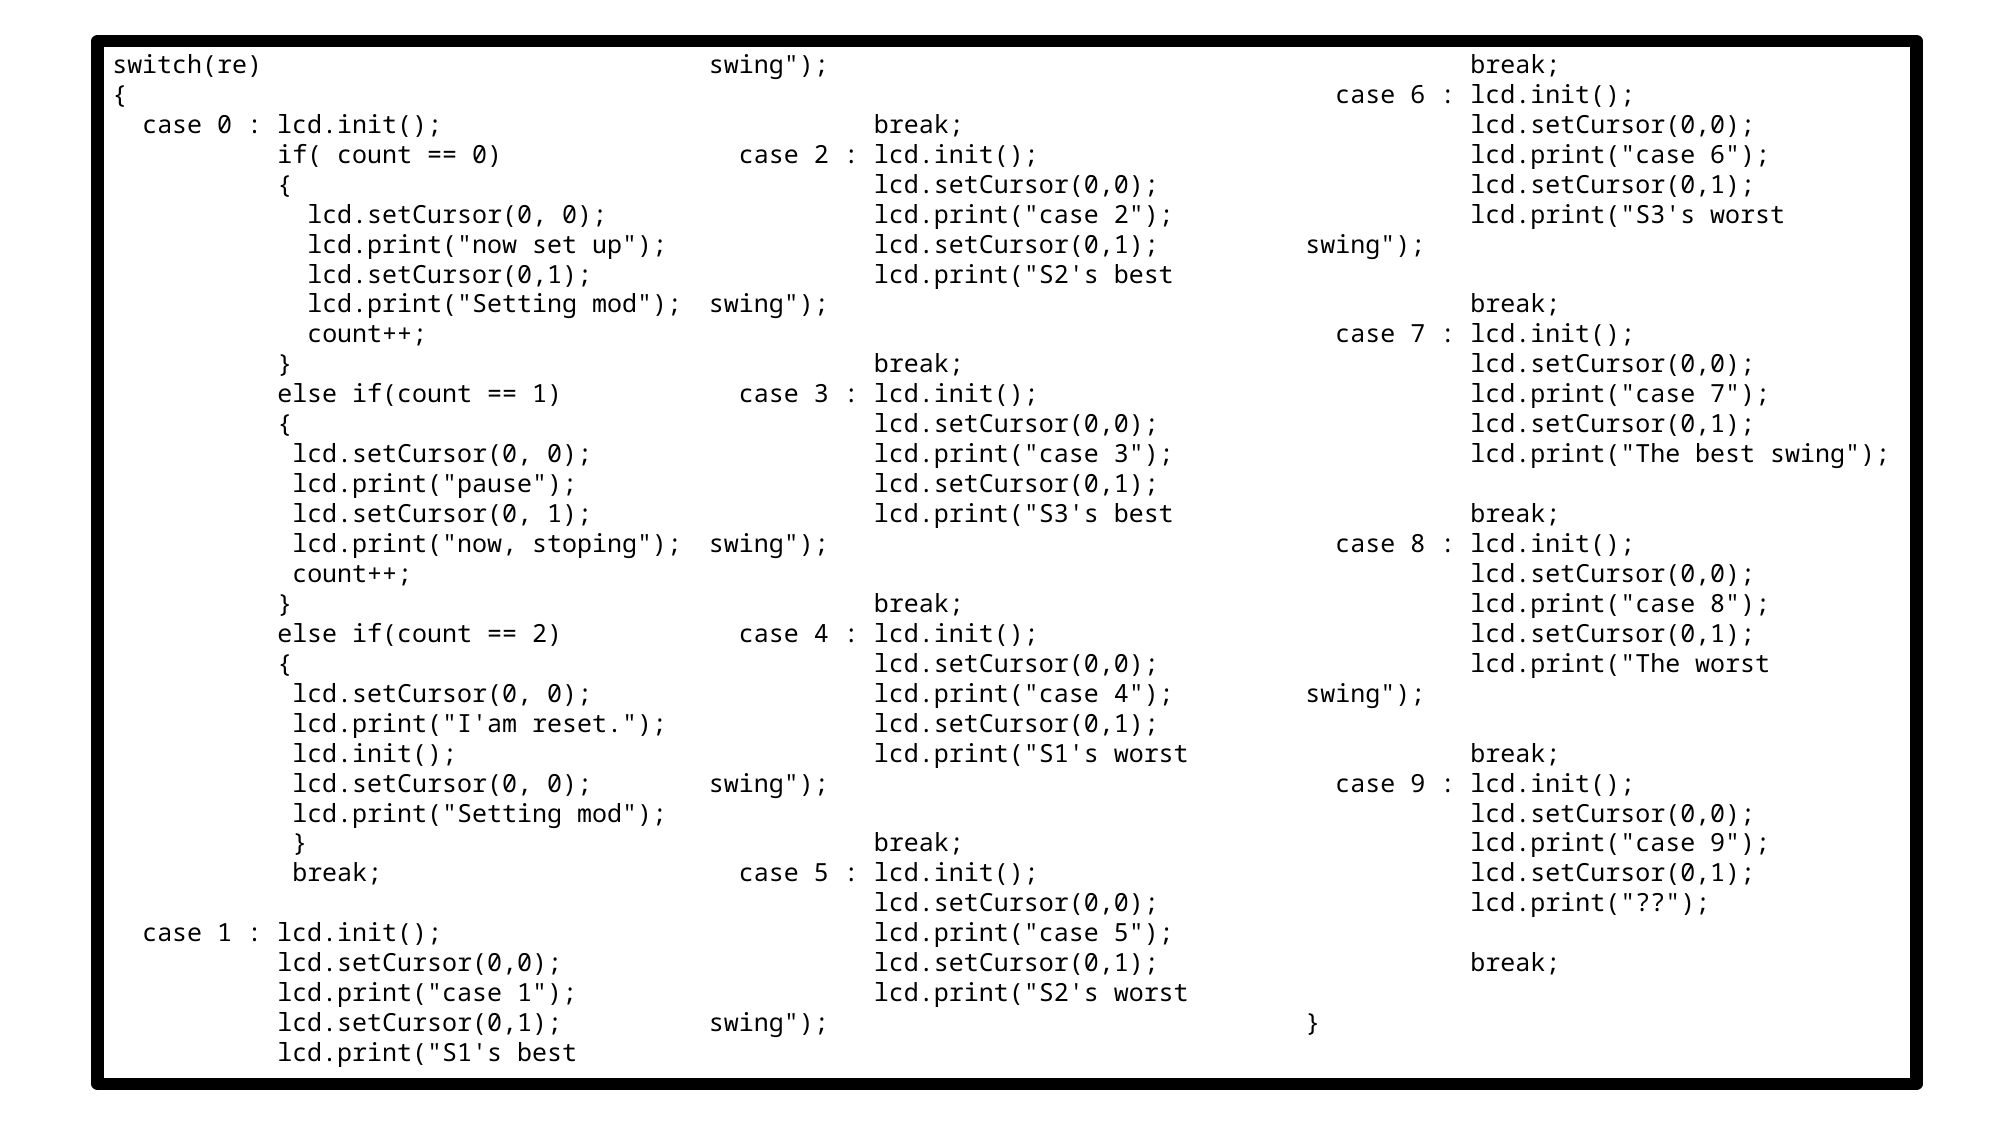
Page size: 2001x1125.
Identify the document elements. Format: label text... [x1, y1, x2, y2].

text_box switch(re) { case 0 : lcd.init(); if( count == 0) { lcd.setCursor(0, 0); lcd.print("now set up"); lcd.setCursor(0,1); lcd.print("Setting mod"); count++; } else if(count == 1) { lcd.setCursor(0, 0); lcd.print("pause"); lcd.setCursor(0, 1); lcd.print("now, stoping"); count++; } else if(count == 2) { lcd.setCursor(0, 0); lcd.print("I'am reset."); lcd.init(); lcd.setCursor(0, 0); lcd.print("Setting mod"); } break; case 1 : lcd.init(); lcd.setCursor(0,0); lcd.print("case 1"); lcd.setCursor(0,1); lcd.print("S1's best swing"); break; case 2 : lcd.init(); lcd.setCursor(0,0); lcd.print("case 2"); lcd.setCursor(0,1); lcd.print("S2's best swing"); break; case 3 : lcd.init(); lcd.setCursor(0,0); lcd.print("case 3"); lcd.setCursor(0,1); lcd.print("S3's best swing"); break; case 4 : lcd.init(); lcd.setCursor(0,0); lcd.print("case 4"); lcd.setCursor(0,1); lcd.print("S1's worst swing"); break; case 5 : lcd.init(); lcd.setCursor(0,0); lcd.print("case 5"); lcd.setCursor(0,1); lcd.print("S2's worst swing"); break; case 6 : lcd.init(); lcd.setCursor(0,0); lcd.print("case 6"); lcd.setCursor(0,1); lcd.print("S3's worst swing"); break; case 7 : lcd.init(); lcd.setCursor(0,0); lcd.print("case 7"); lcd.setCursor(0,1); lcd.print("The best swing"); break; case 8 : lcd.init(); lcd.setCursor(0,0); lcd.print("case 8"); lcd.setCursor(0,1); lcd.print("The worst swing"); break; case 9 : lcd.init(); lcd.setCursor(0,0); lcd.print("case 9"); lcd.setCursor(0,1); lcd.print("??"); break; } [97, 41, 1917, 1084]
